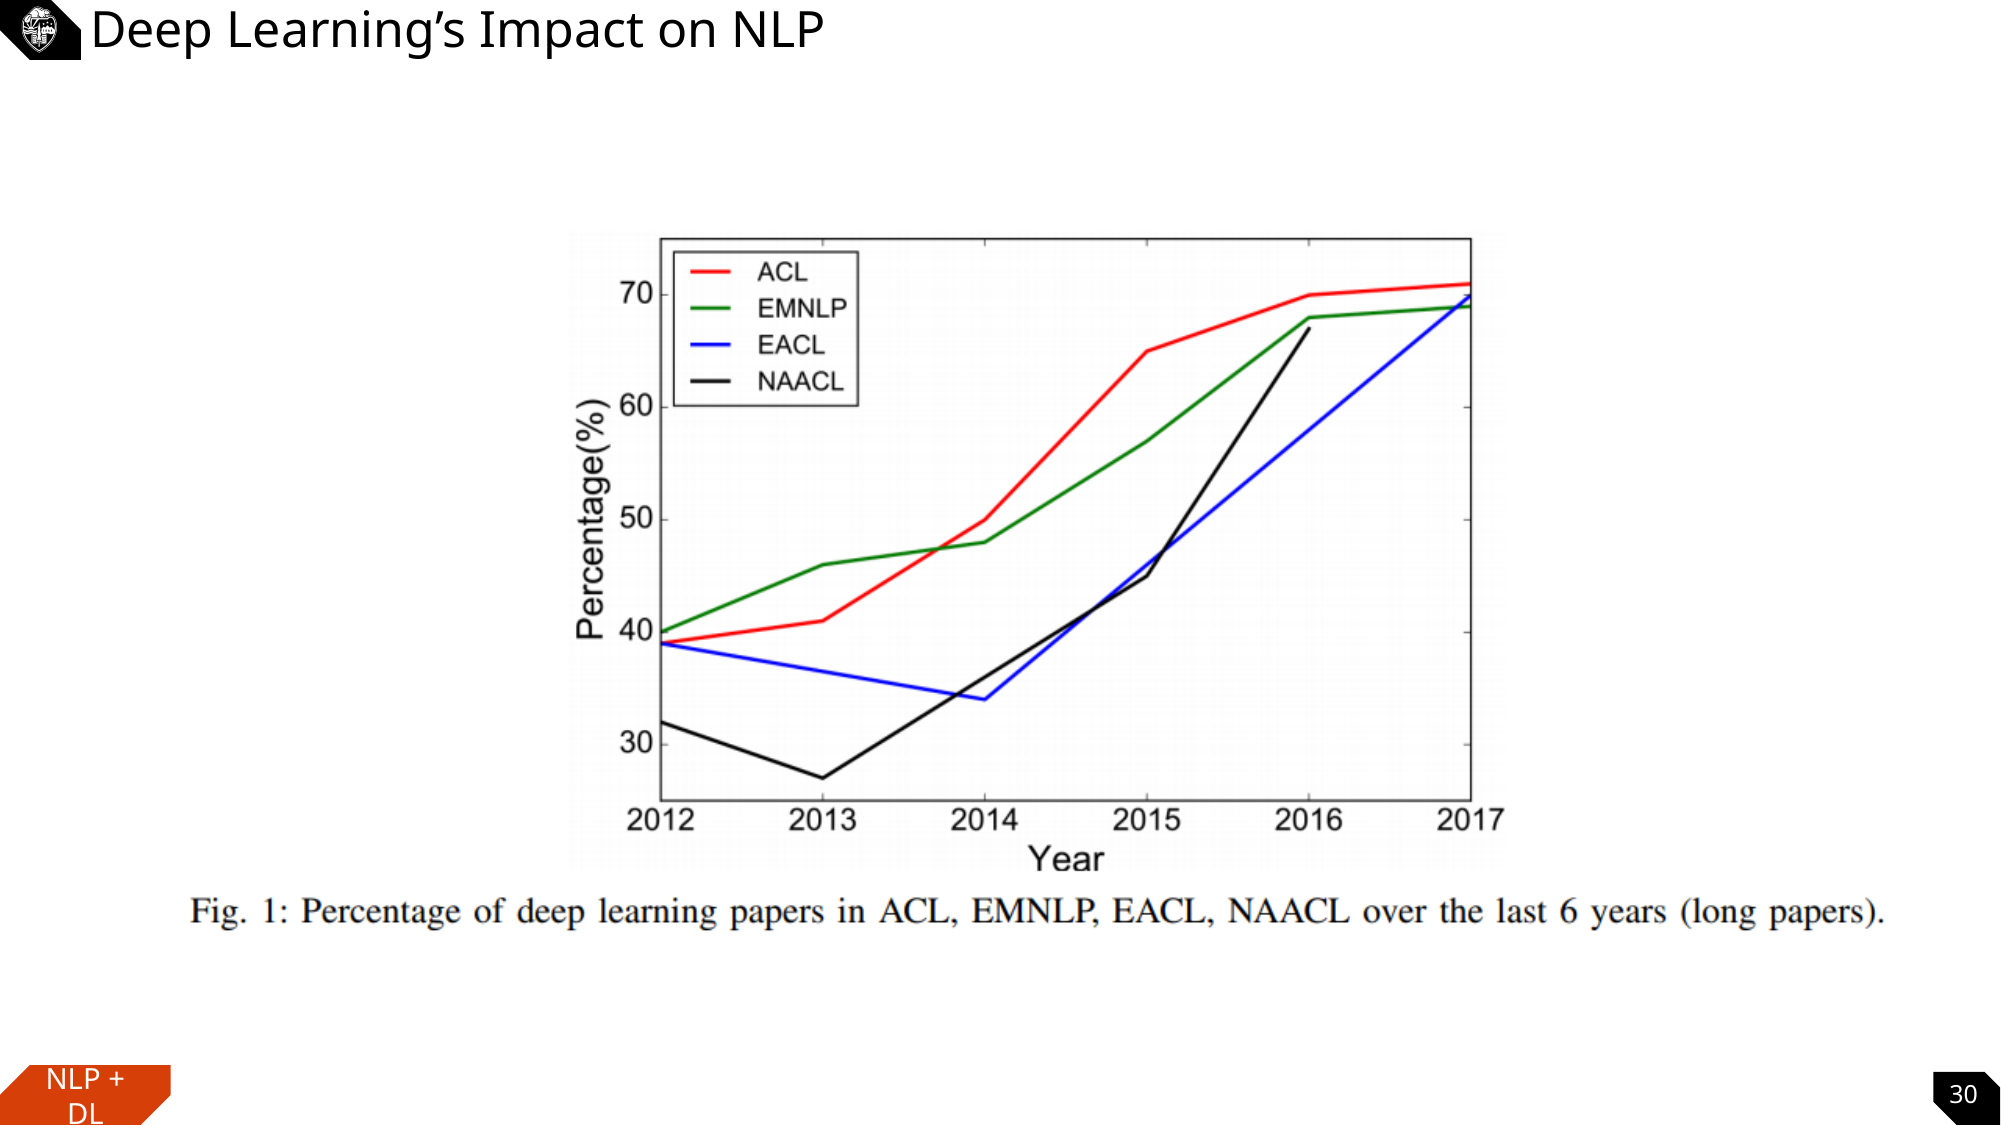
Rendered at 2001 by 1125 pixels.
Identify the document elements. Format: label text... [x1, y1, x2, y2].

title Deep Learning’s Impact on NLP [0, 1, 1699, 61]
picture [88, 170, 1911, 954]
slide_number 30 [1933, 1071, 1994, 1119]
